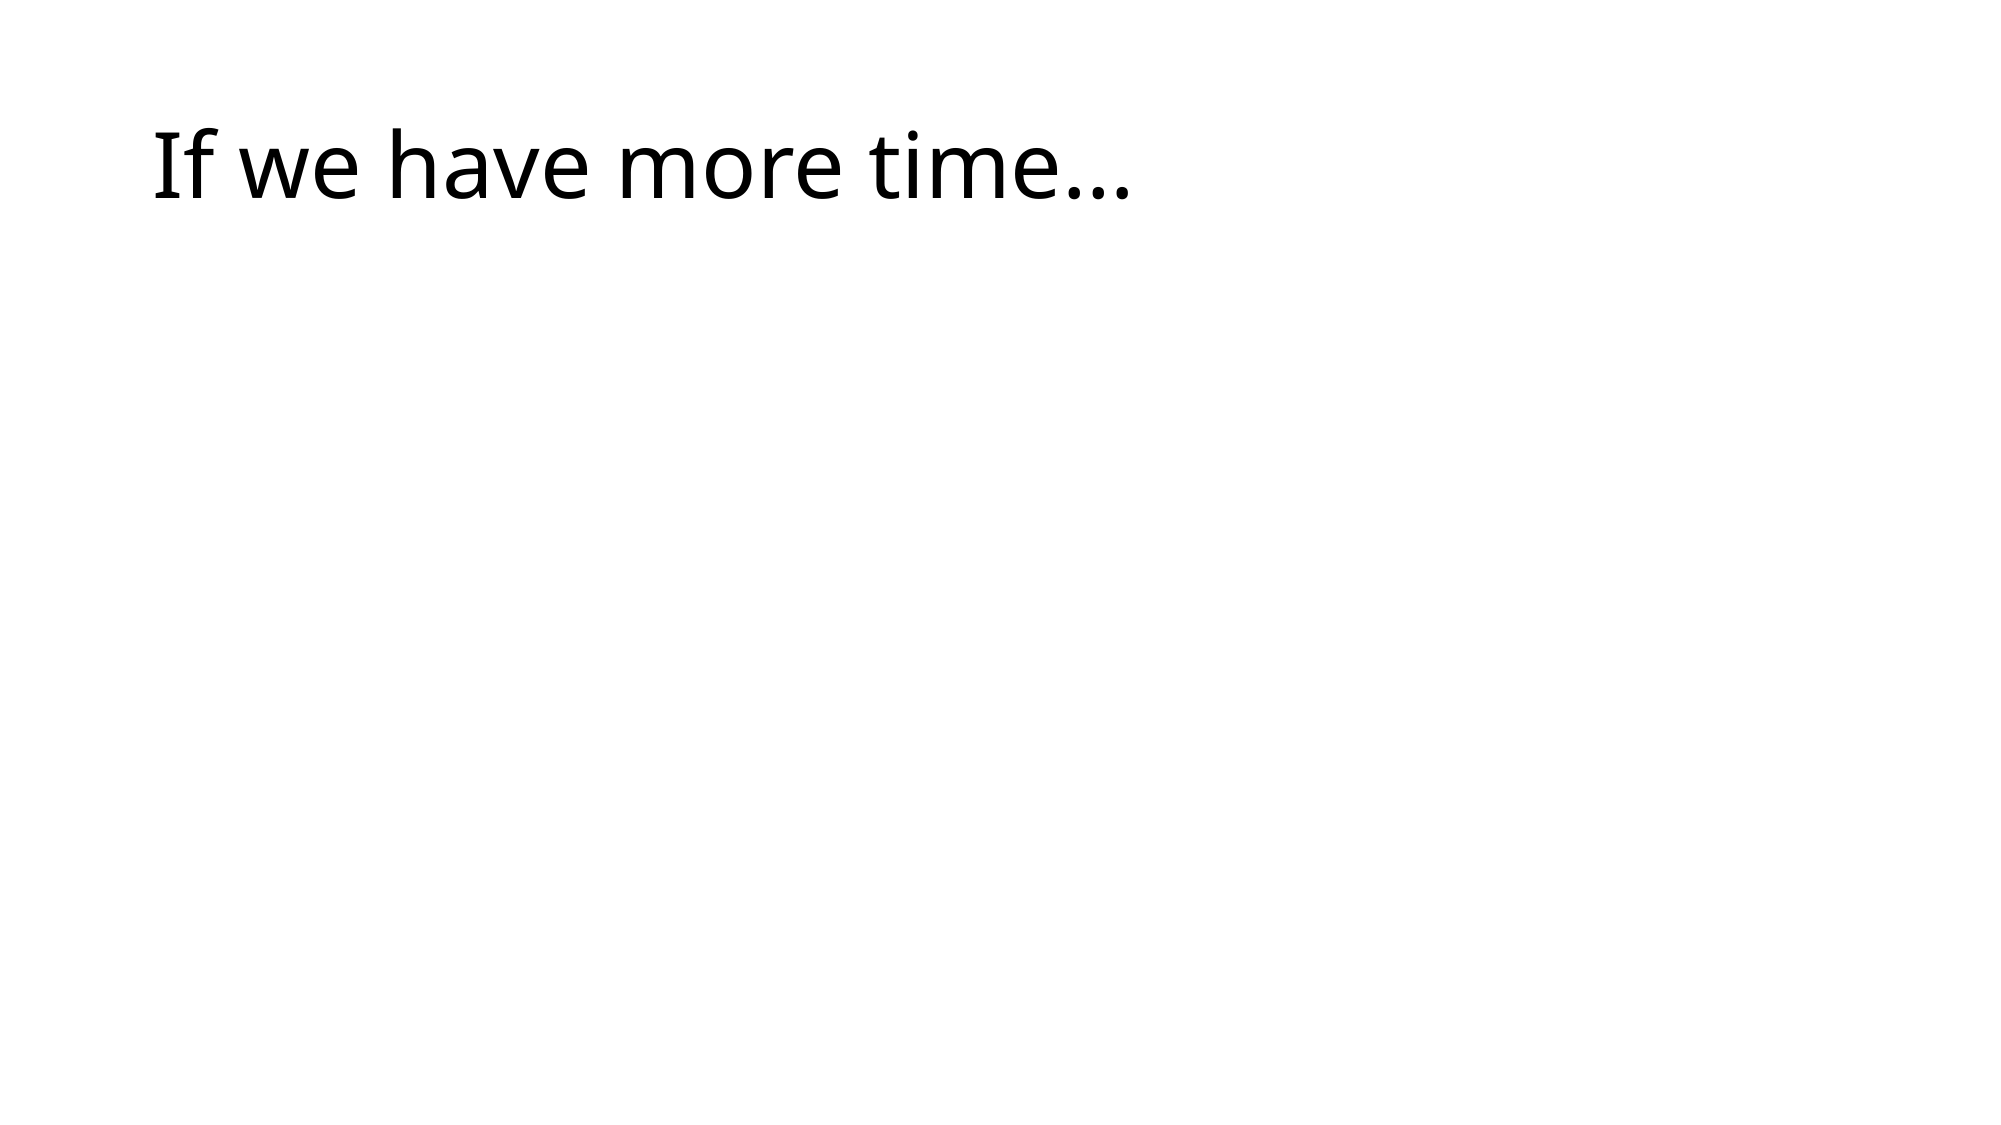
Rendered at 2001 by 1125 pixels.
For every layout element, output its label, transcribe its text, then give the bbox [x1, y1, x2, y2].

title If we have more time… [137, 59, 1863, 278]
